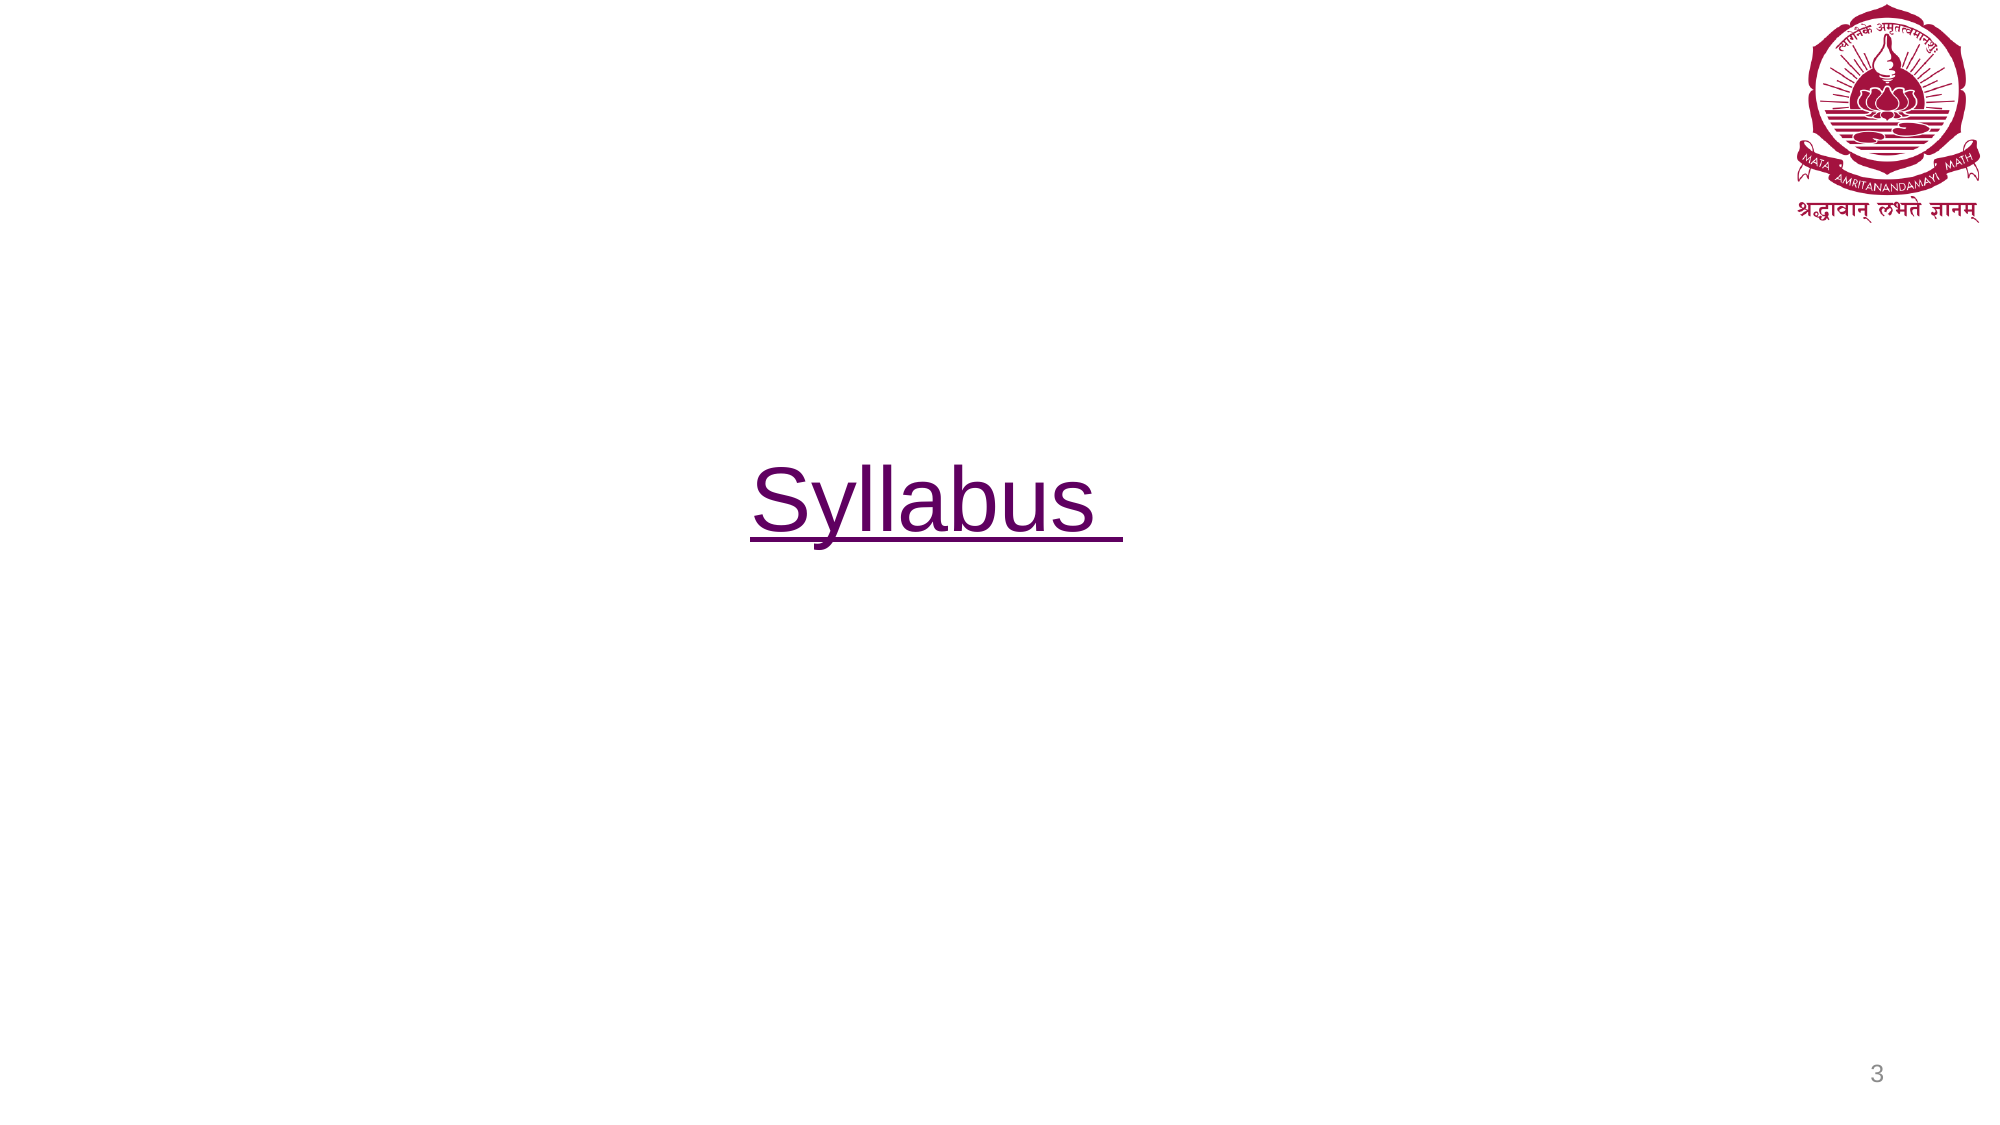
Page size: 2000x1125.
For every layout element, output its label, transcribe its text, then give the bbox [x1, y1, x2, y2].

picture [1776, 1, 2000, 225]
title Syllabus [105, 401, 1768, 589]
slide_number 3 [1432, 1042, 1900, 1103]
